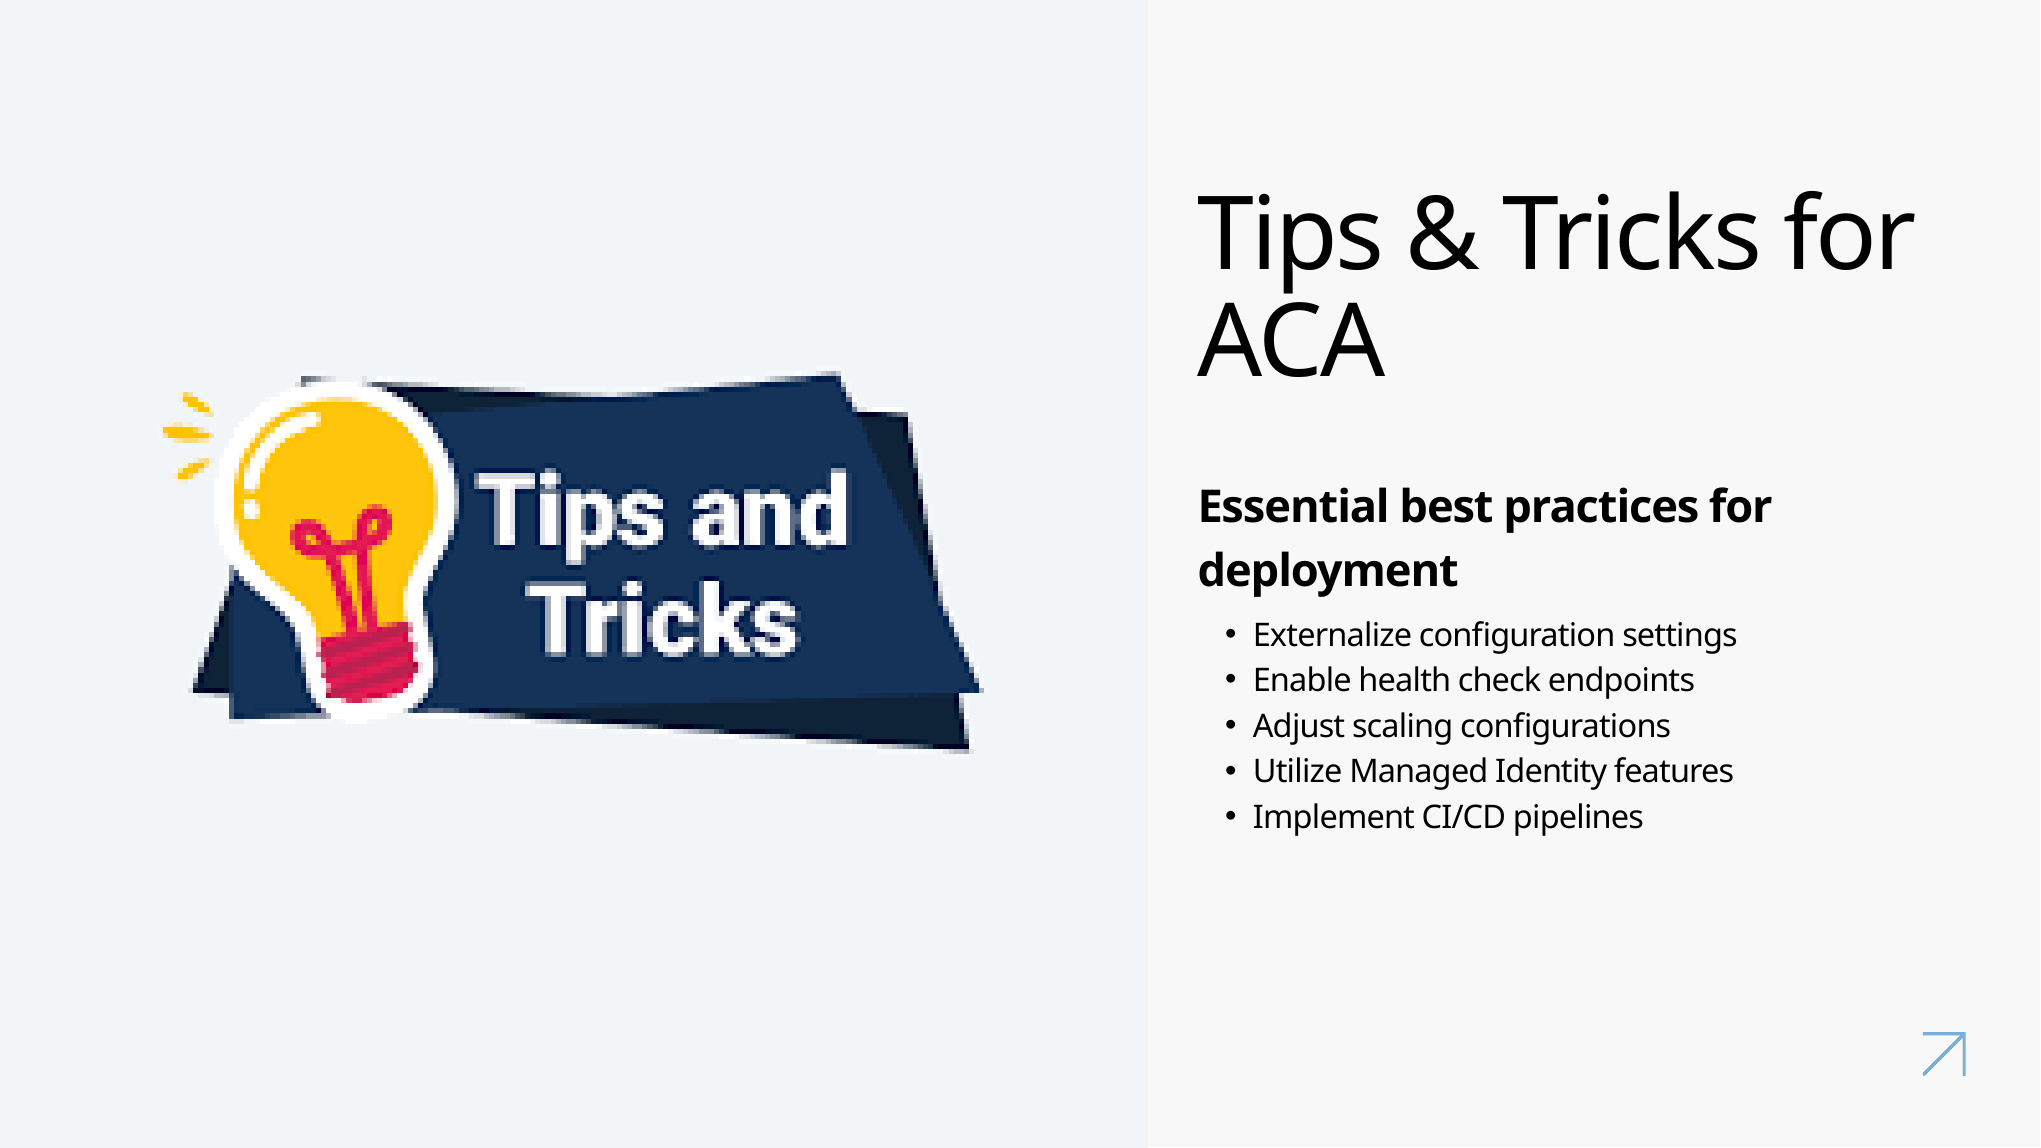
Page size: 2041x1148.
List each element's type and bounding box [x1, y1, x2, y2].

picture [0, 0, 1148, 1148]
text_box [1922, 1032, 1966, 1076]
text_box [1197, 182, 1966, 834]
